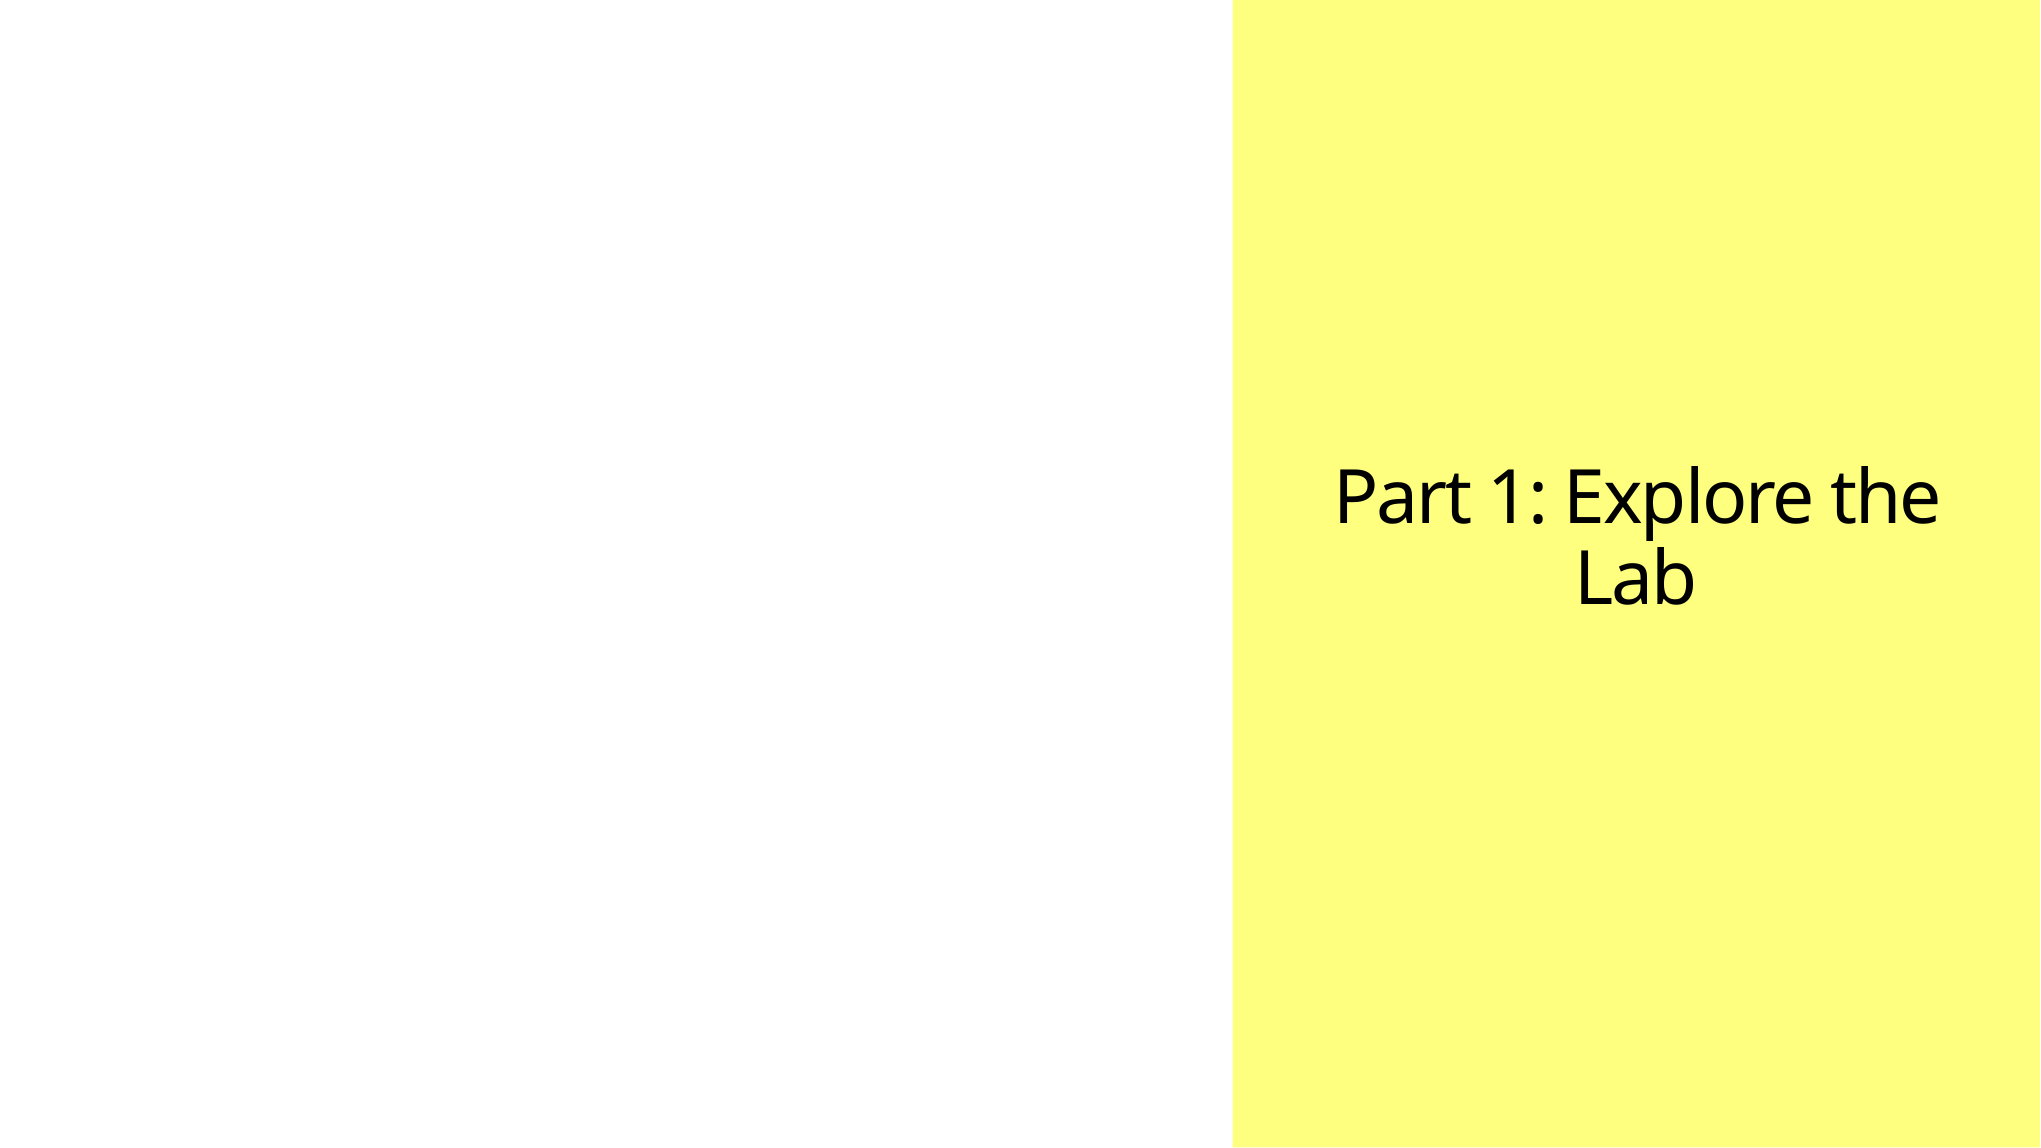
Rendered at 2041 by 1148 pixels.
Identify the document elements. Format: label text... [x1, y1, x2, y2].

title Part 1: Explore the Lab [1258, 443, 2015, 562]
text_box [1232, 0, 2041, 1148]
